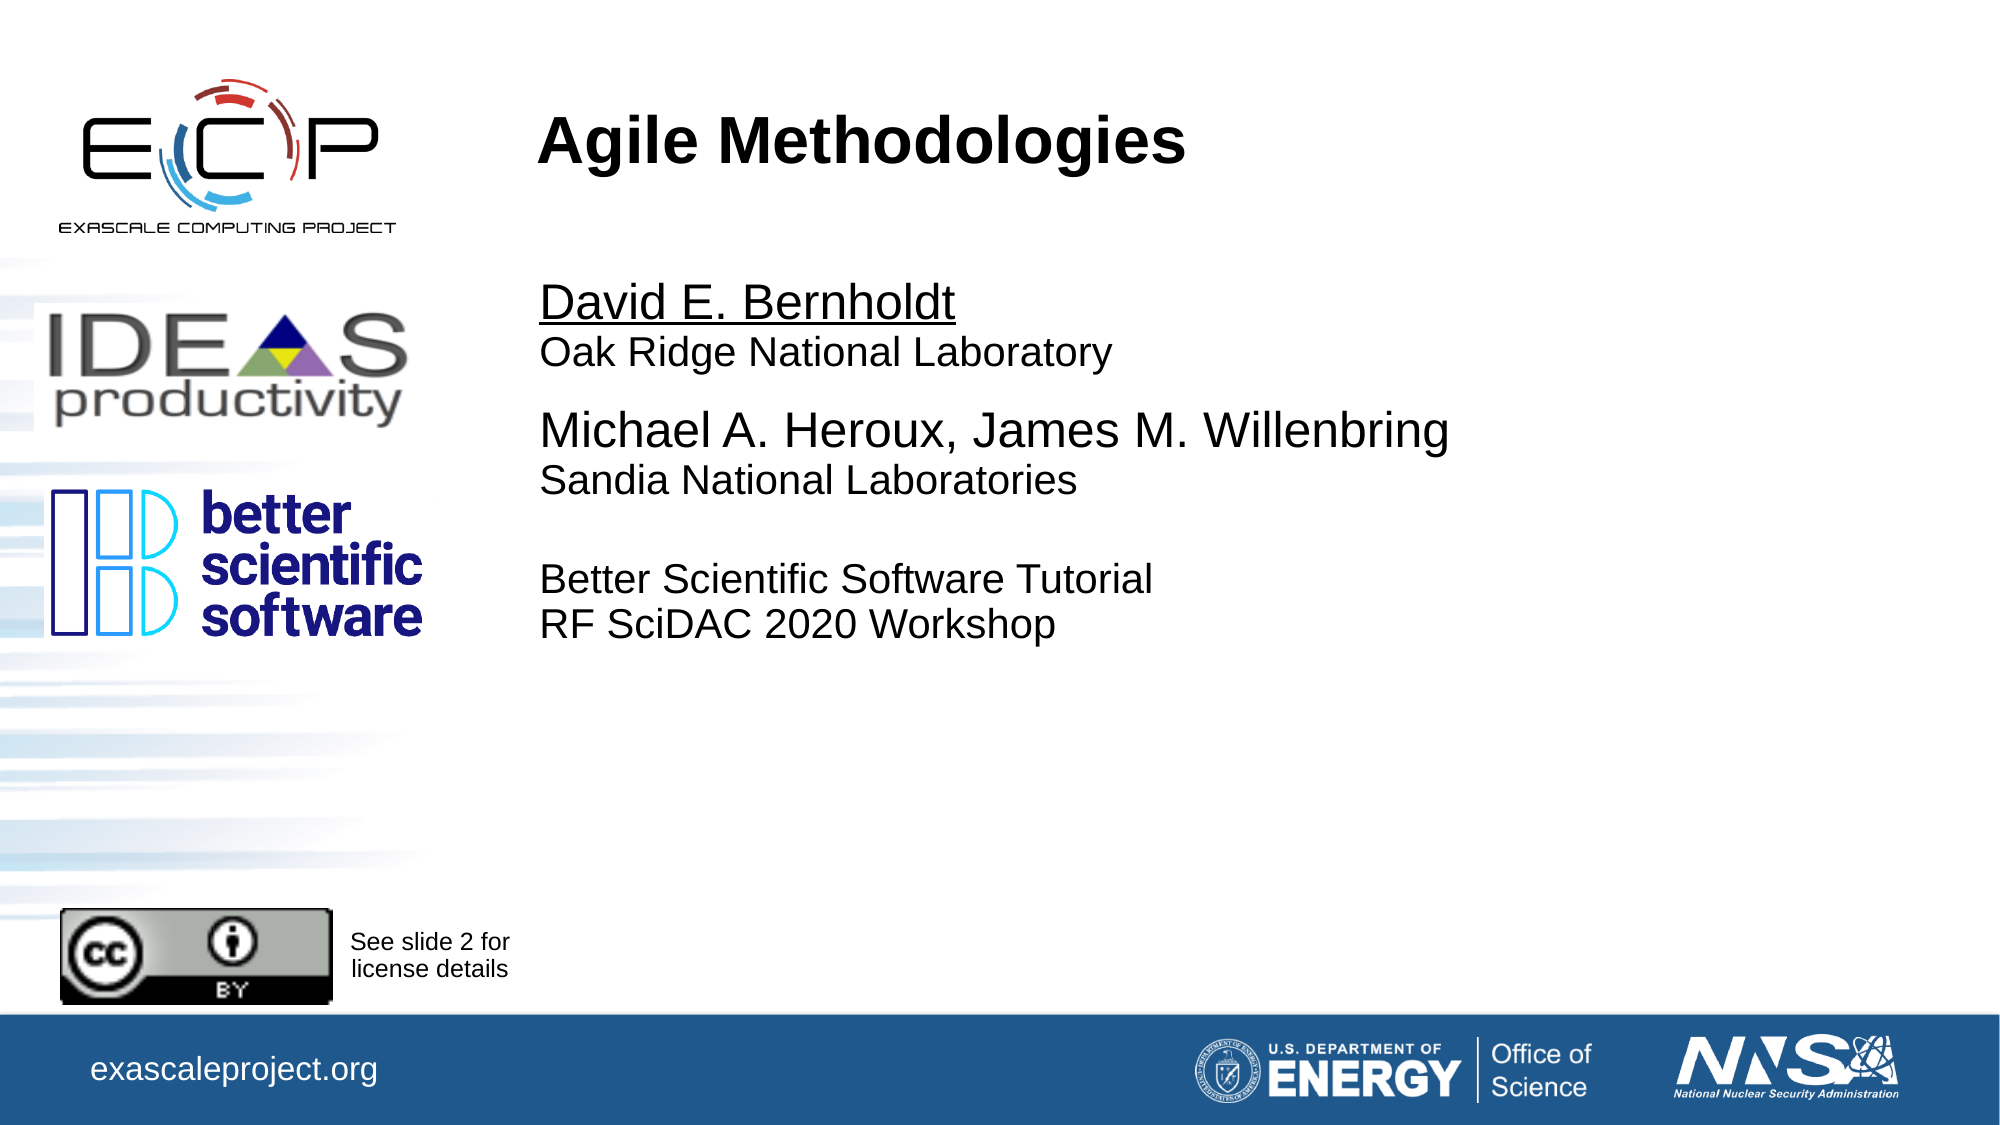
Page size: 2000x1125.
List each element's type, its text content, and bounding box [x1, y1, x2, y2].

subtitle David E. Bernholdt Oak Ridge National Laboratory Michael A. Heroux, James M. Willenbring Sandia National Laboratories Better Scientific Software Tutorial RF SciDAC 2020 Workshop [521, 268, 1882, 738]
picture [0, 258, 469, 1005]
picture [59, 79, 396, 233]
picture [1673, 1034, 1899, 1106]
title Agile Methodologies [521, 82, 1947, 185]
picture [1195, 1037, 1592, 1103]
text_box See slide 2 for license details [338, 921, 527, 991]
